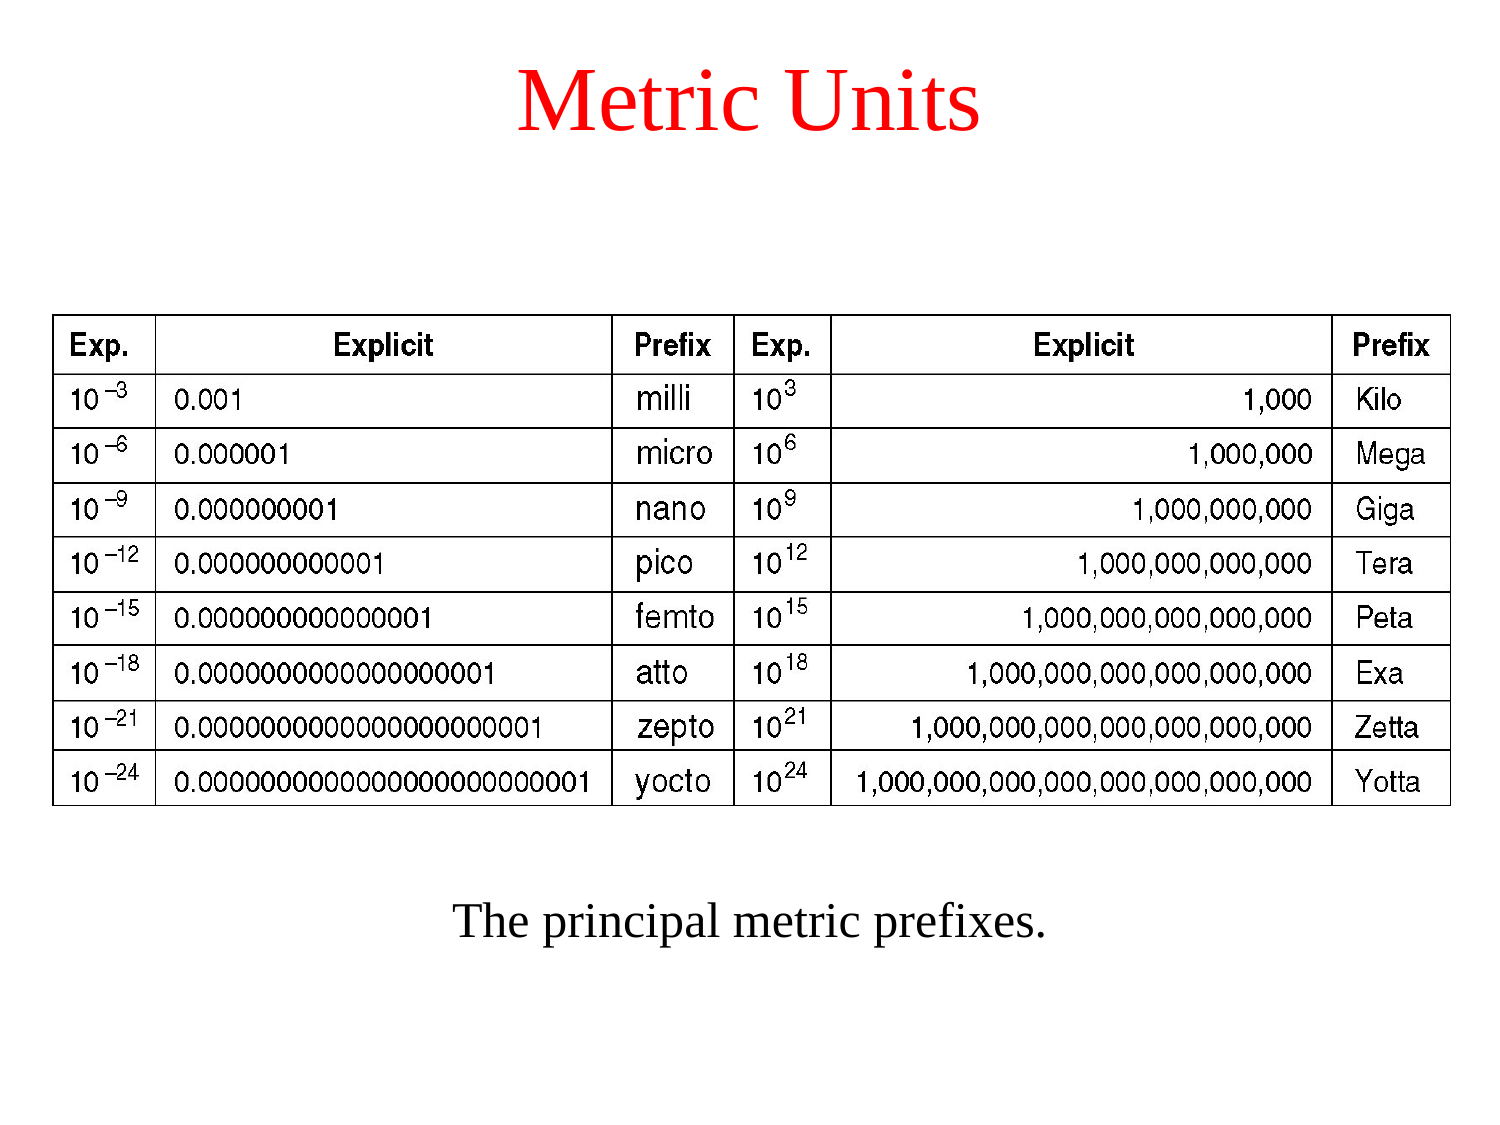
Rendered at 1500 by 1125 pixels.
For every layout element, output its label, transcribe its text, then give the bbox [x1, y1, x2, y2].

title Metric Units [0, 0, 1500, 188]
list The principal metric prefixes. [0, 880, 1500, 1018]
picture [51, 314, 1451, 806]
